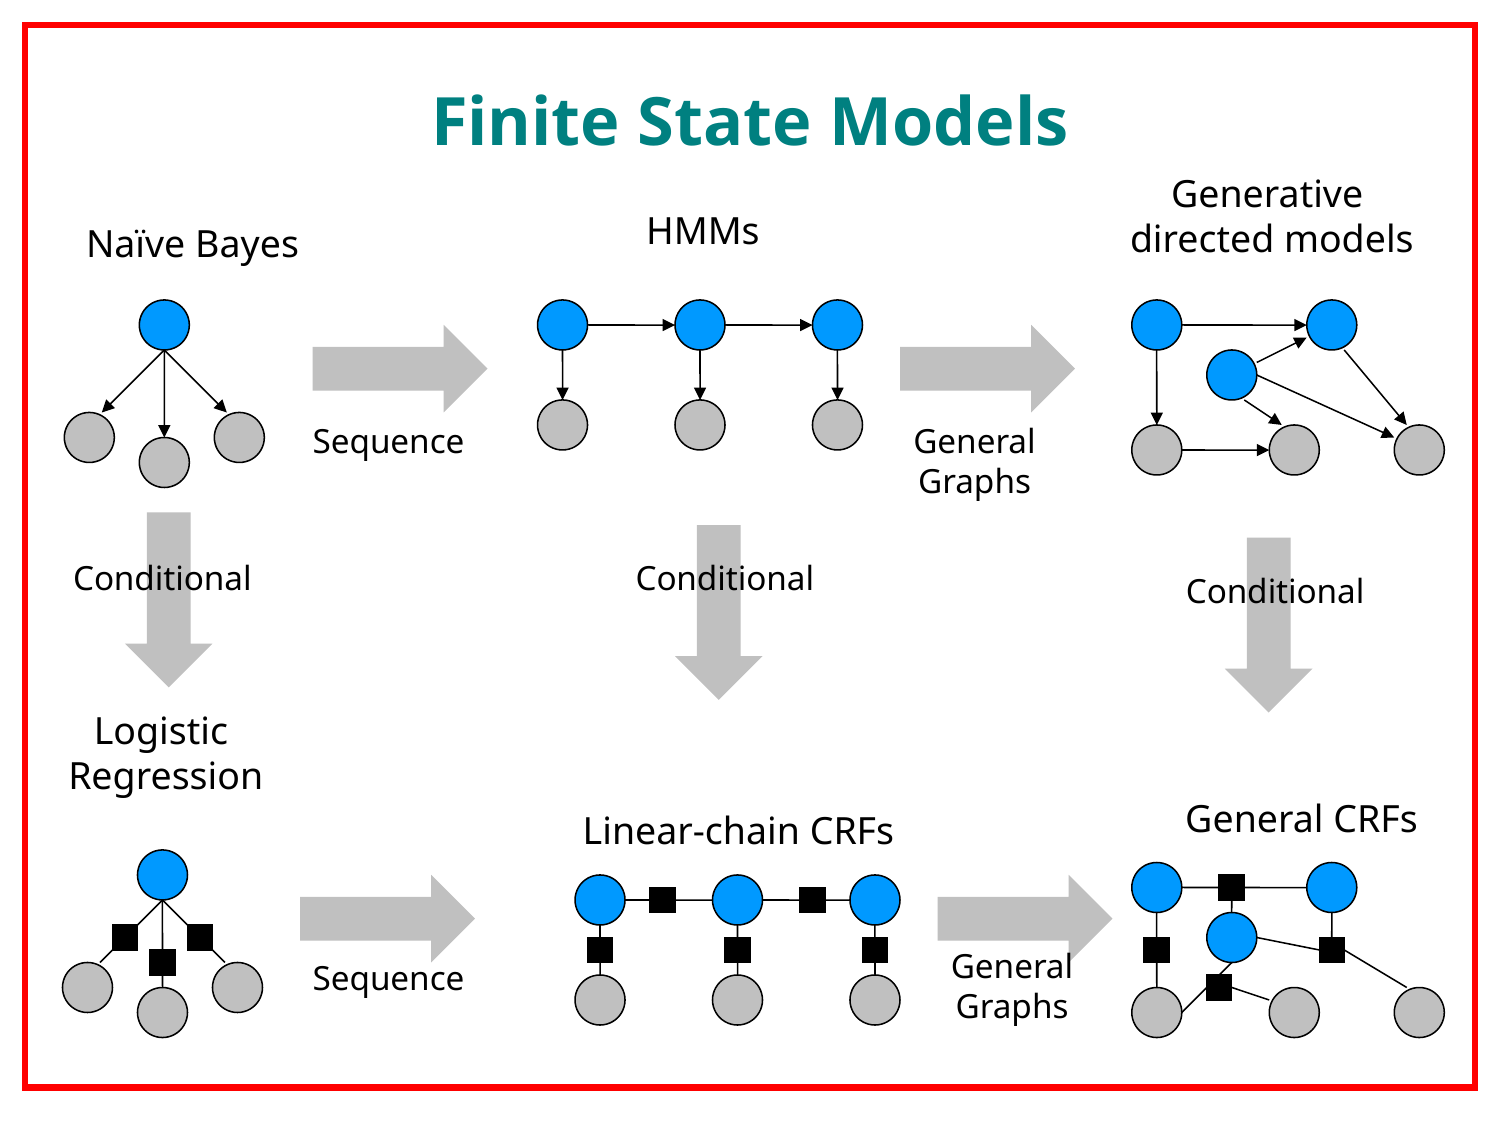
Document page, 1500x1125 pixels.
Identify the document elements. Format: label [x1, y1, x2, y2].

text_box [24, 24, 1475, 1088]
